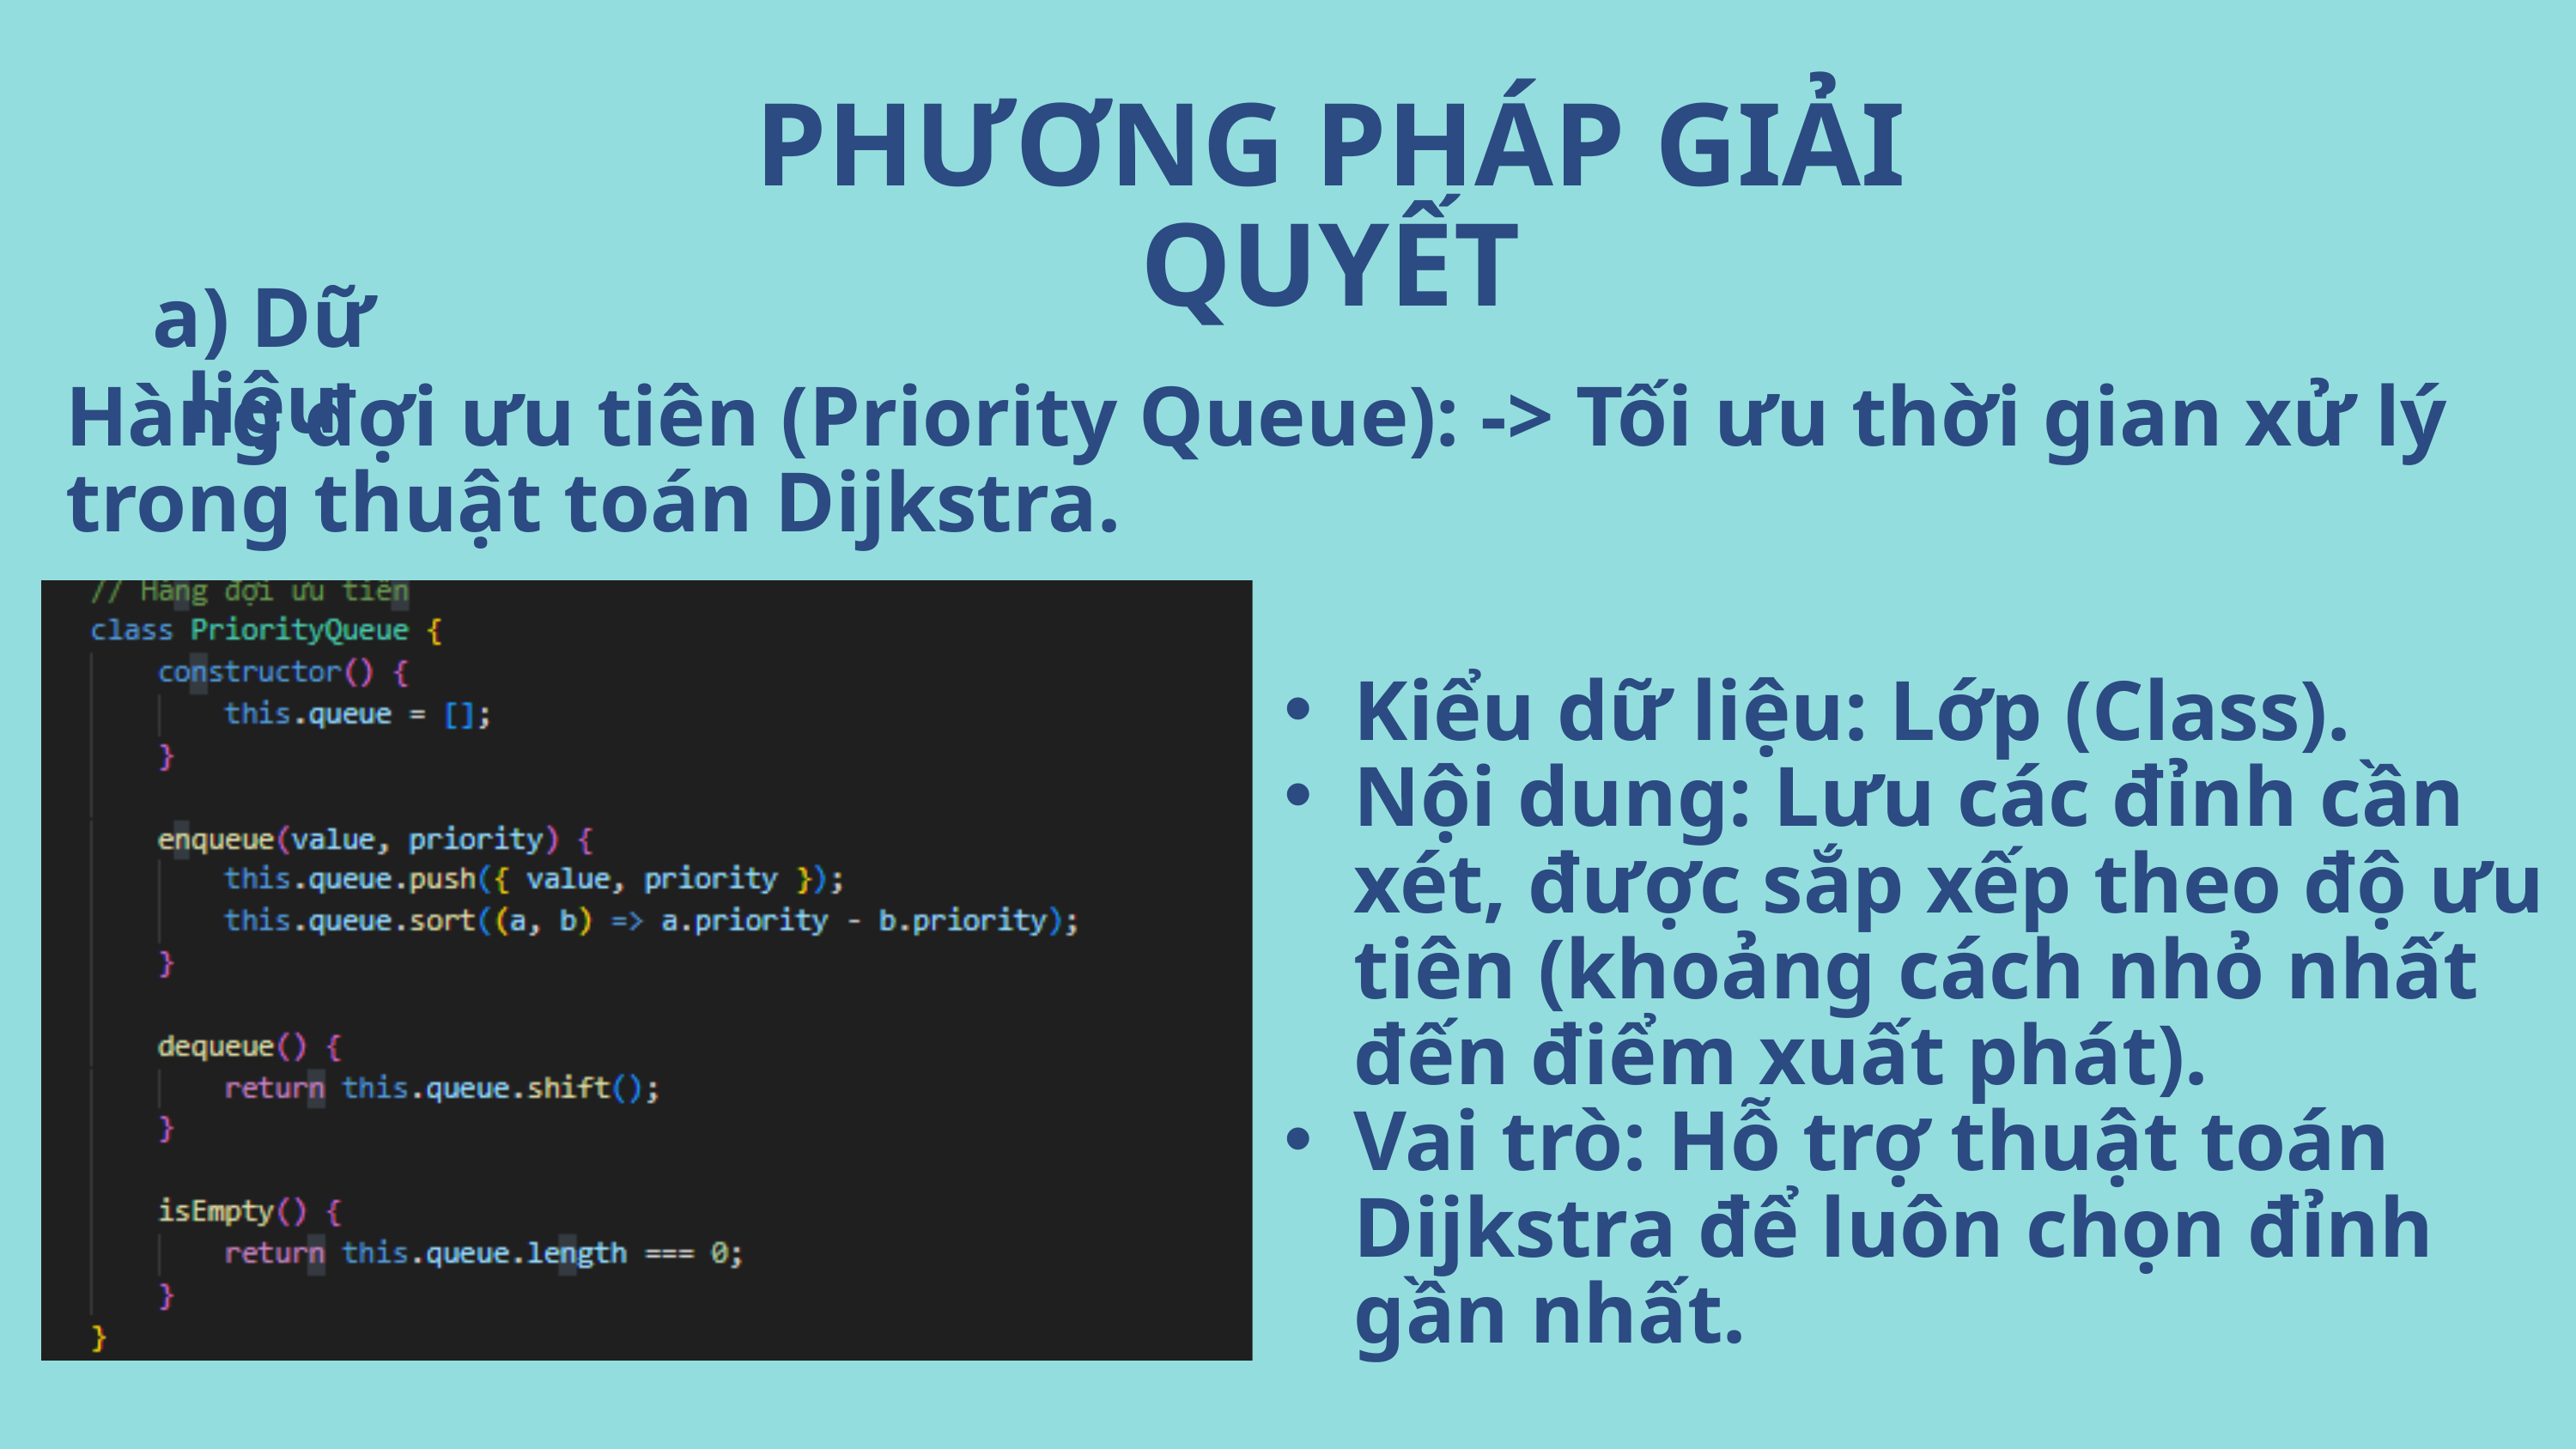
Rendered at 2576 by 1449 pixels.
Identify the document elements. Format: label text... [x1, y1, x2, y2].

text_box PHƯƠNG PHÁP GIẢI QUYẾT [591, 88, 2071, 330]
text_box Hàng đợi ưu tiên (Priority Queue): -> Tối ưu thời gian xử lý trong thuật toán Dijkstra. [65, 375, 2567, 549]
text_box a) Dữ liệu [80, 277, 447, 375]
text_box Kiểu dữ liệu: Lớp (Class). Nội dung: Lưu các đỉnh cần xét, được sắp xếp theo độ ưu tiên (khoảng cách nhỏ nhất đến điểm xuất phát). Vai trò: Hỗ trợ thuật toán Dijkstra để luôn chọn đỉnh gần nhất. [1214, 498, 2576, 1360]
text_box [41, 580, 1253, 1361]
